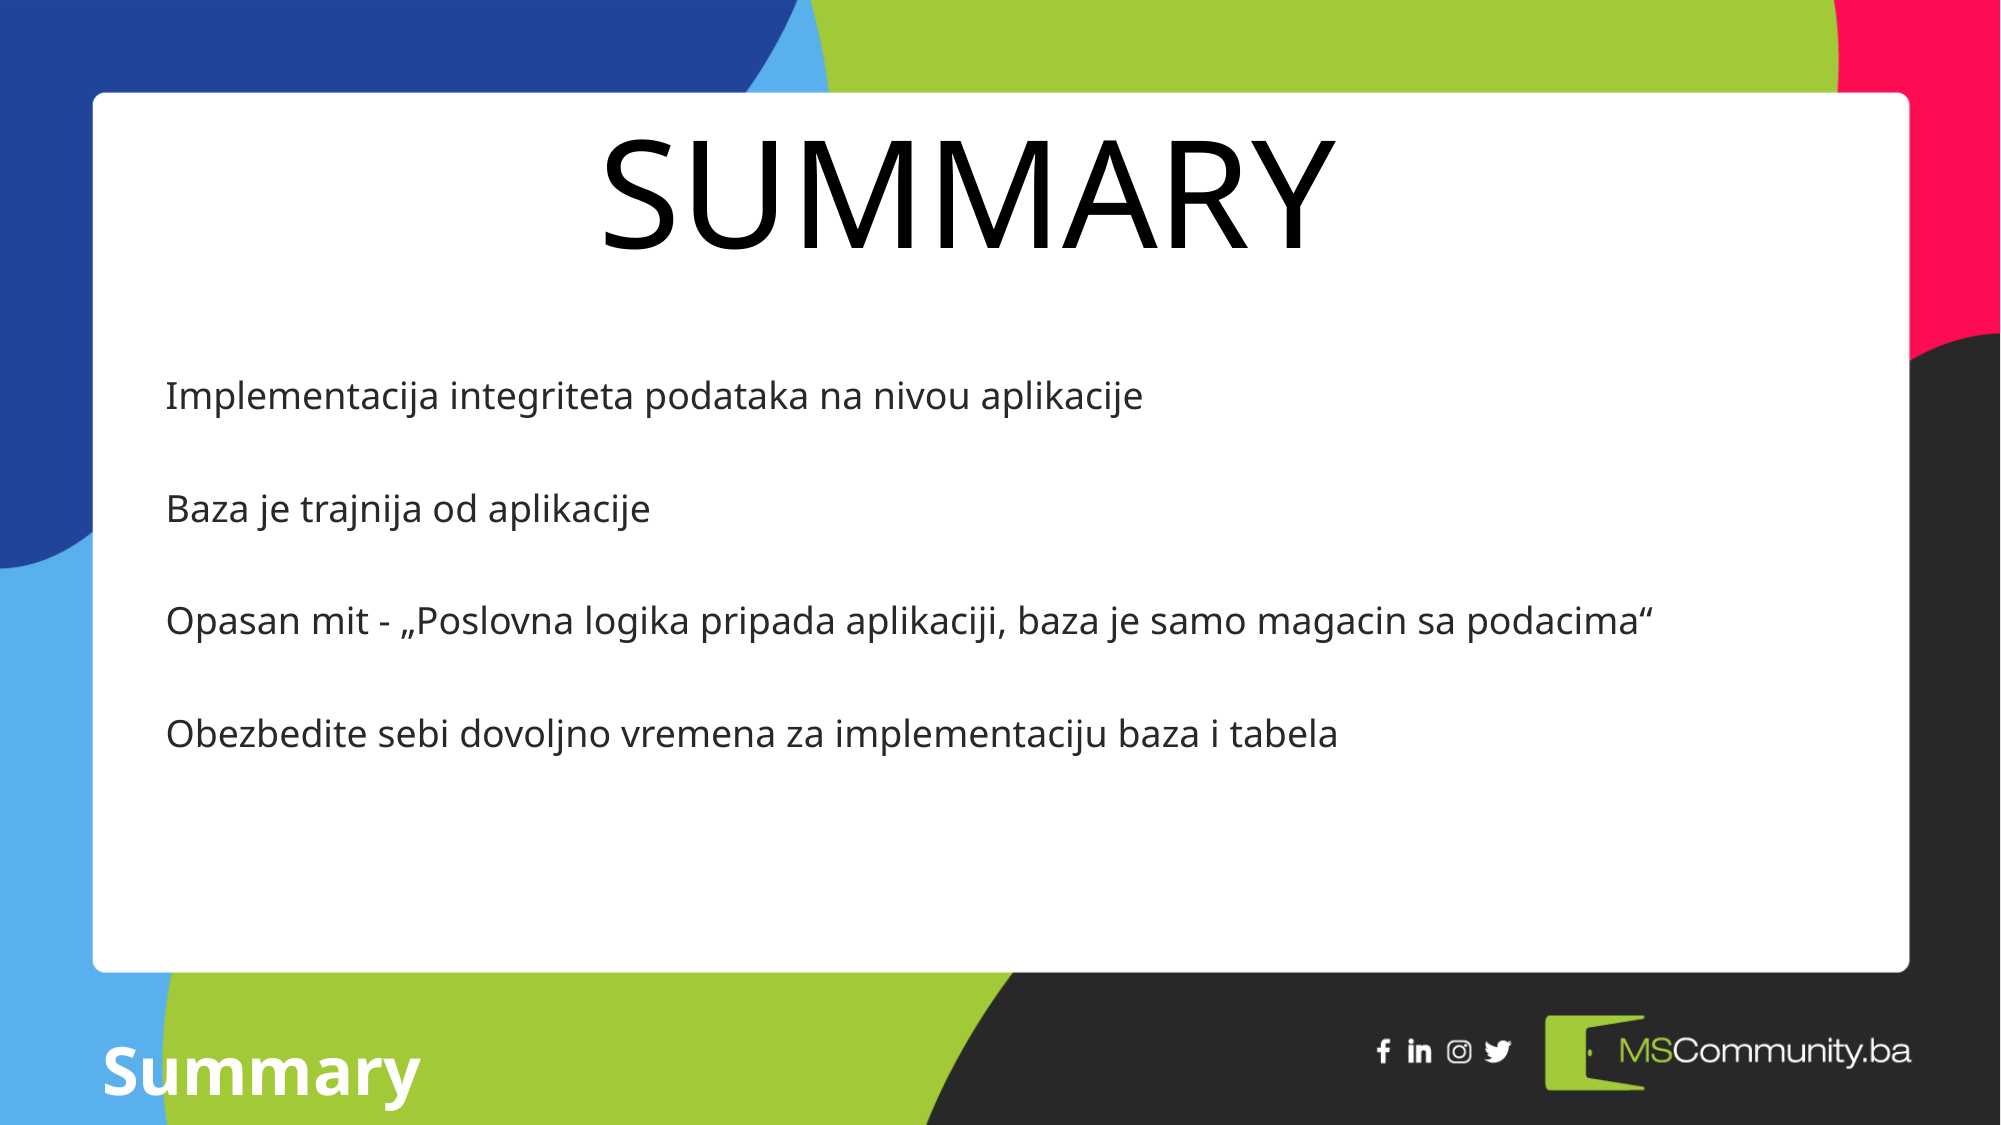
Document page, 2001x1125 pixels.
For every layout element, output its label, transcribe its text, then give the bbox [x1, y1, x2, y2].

text_box Summary [166, 118, 1769, 282]
picture [0, 0, 2001, 1125]
text_box Implementacija integriteta podataka na nivou aplikacije Baza je trajnija od aplikacije Opasan mit - „Poslovna logika pripada aplikaciji, baza je samo magacin sa podacima“ Obezbedite sebi dovoljno vremena za implementaciju baza i tabela [150, 297, 1889, 762]
text_box Summary [87, 1021, 1449, 1117]
